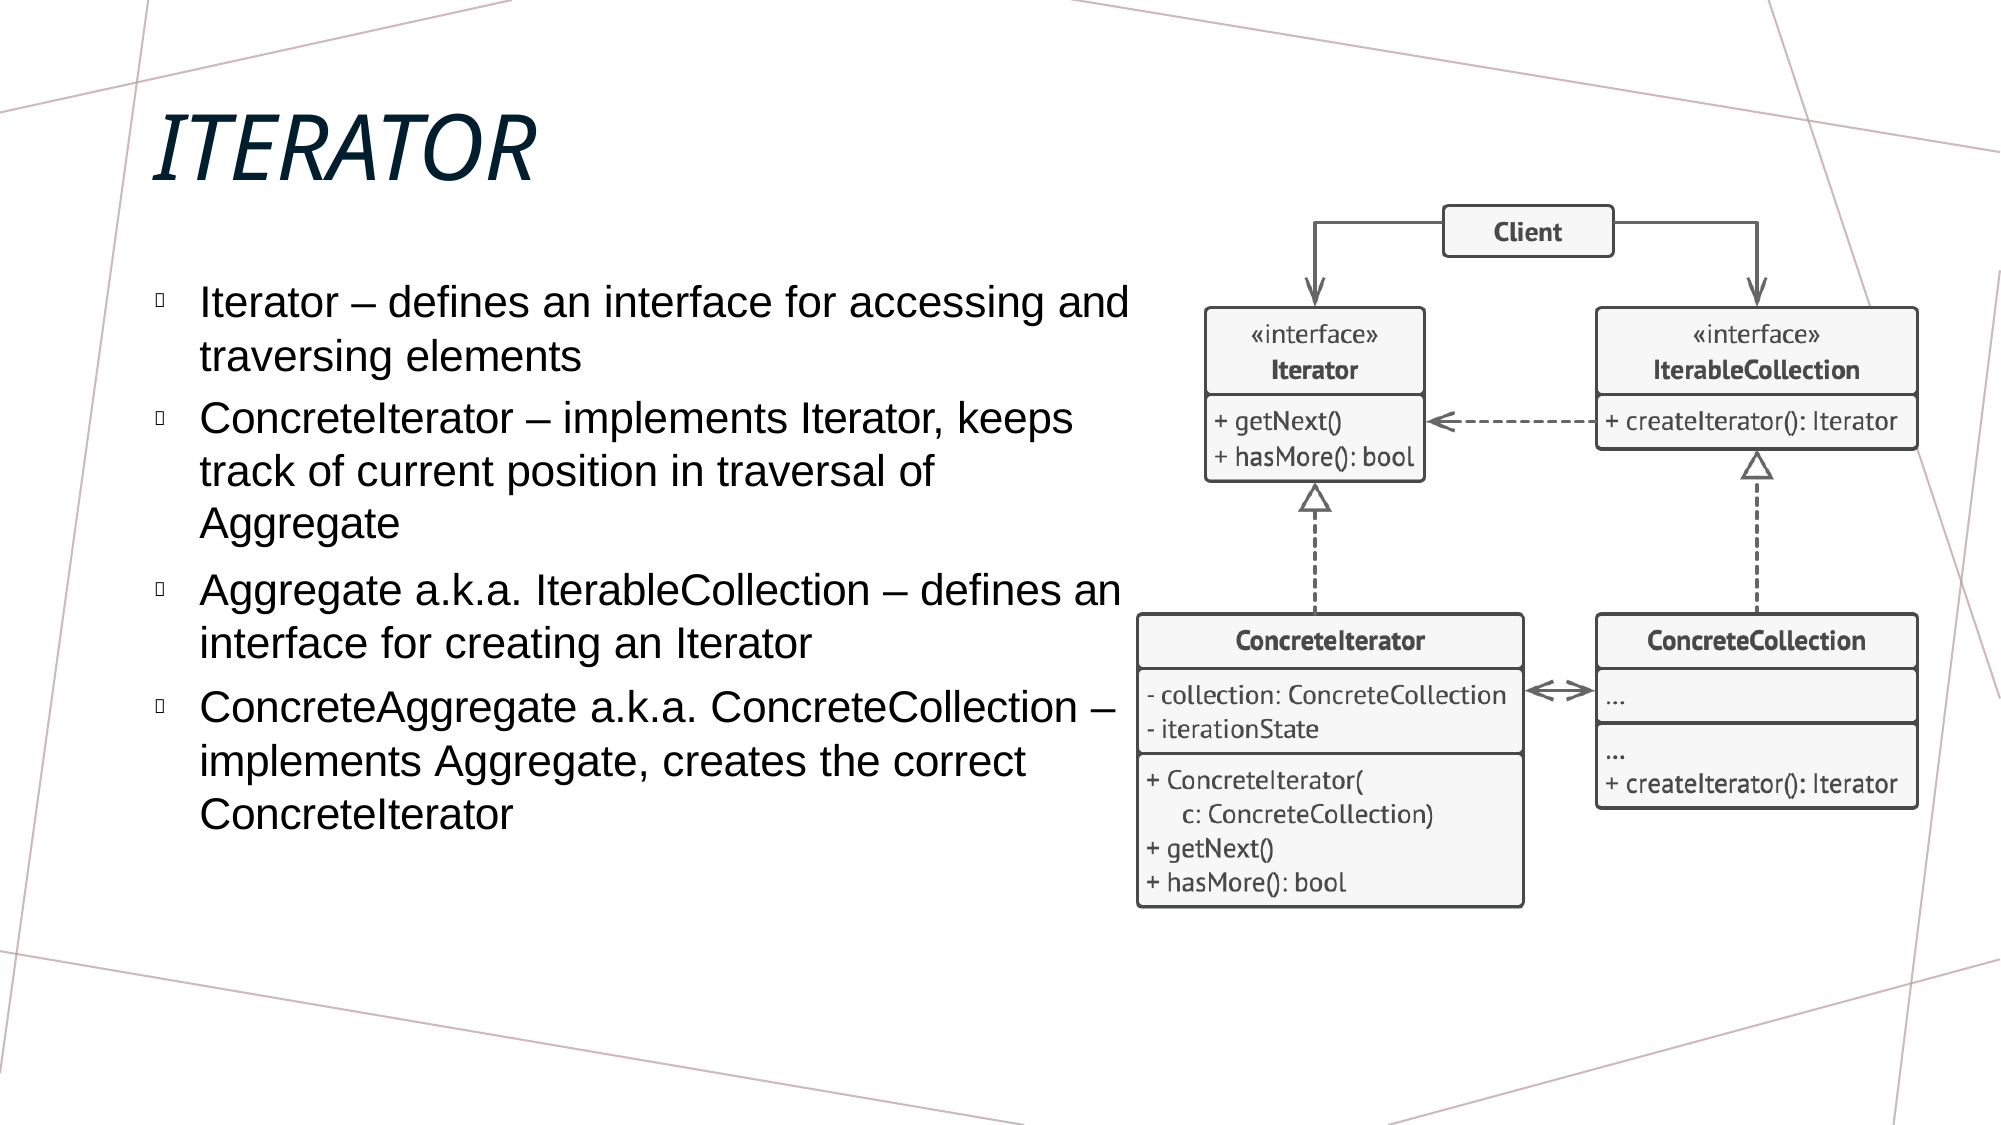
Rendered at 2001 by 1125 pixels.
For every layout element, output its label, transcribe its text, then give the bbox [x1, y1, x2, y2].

text_box  [151, 402, 172, 429]
text_box  [151, 573, 172, 600]
text_box  [151, 691, 172, 718]
text_box Iterator – defines an interface for accessing and traversing elements ConcreteIterator – implements Iterator, keeps track of current position in traversal of Aggregate Aggregate a.k.a. IterableCollection – defines an interface for creating an Iterator ConcreteAggregate a.k.a. ConcreteCollection – implements Aggregate, creates the correct ConcreteIterator [196, 271, 1119, 838]
picture [1119, 188, 1936, 920]
title Iterator [151, 46, 1637, 238]
text_box  [151, 284, 172, 312]
